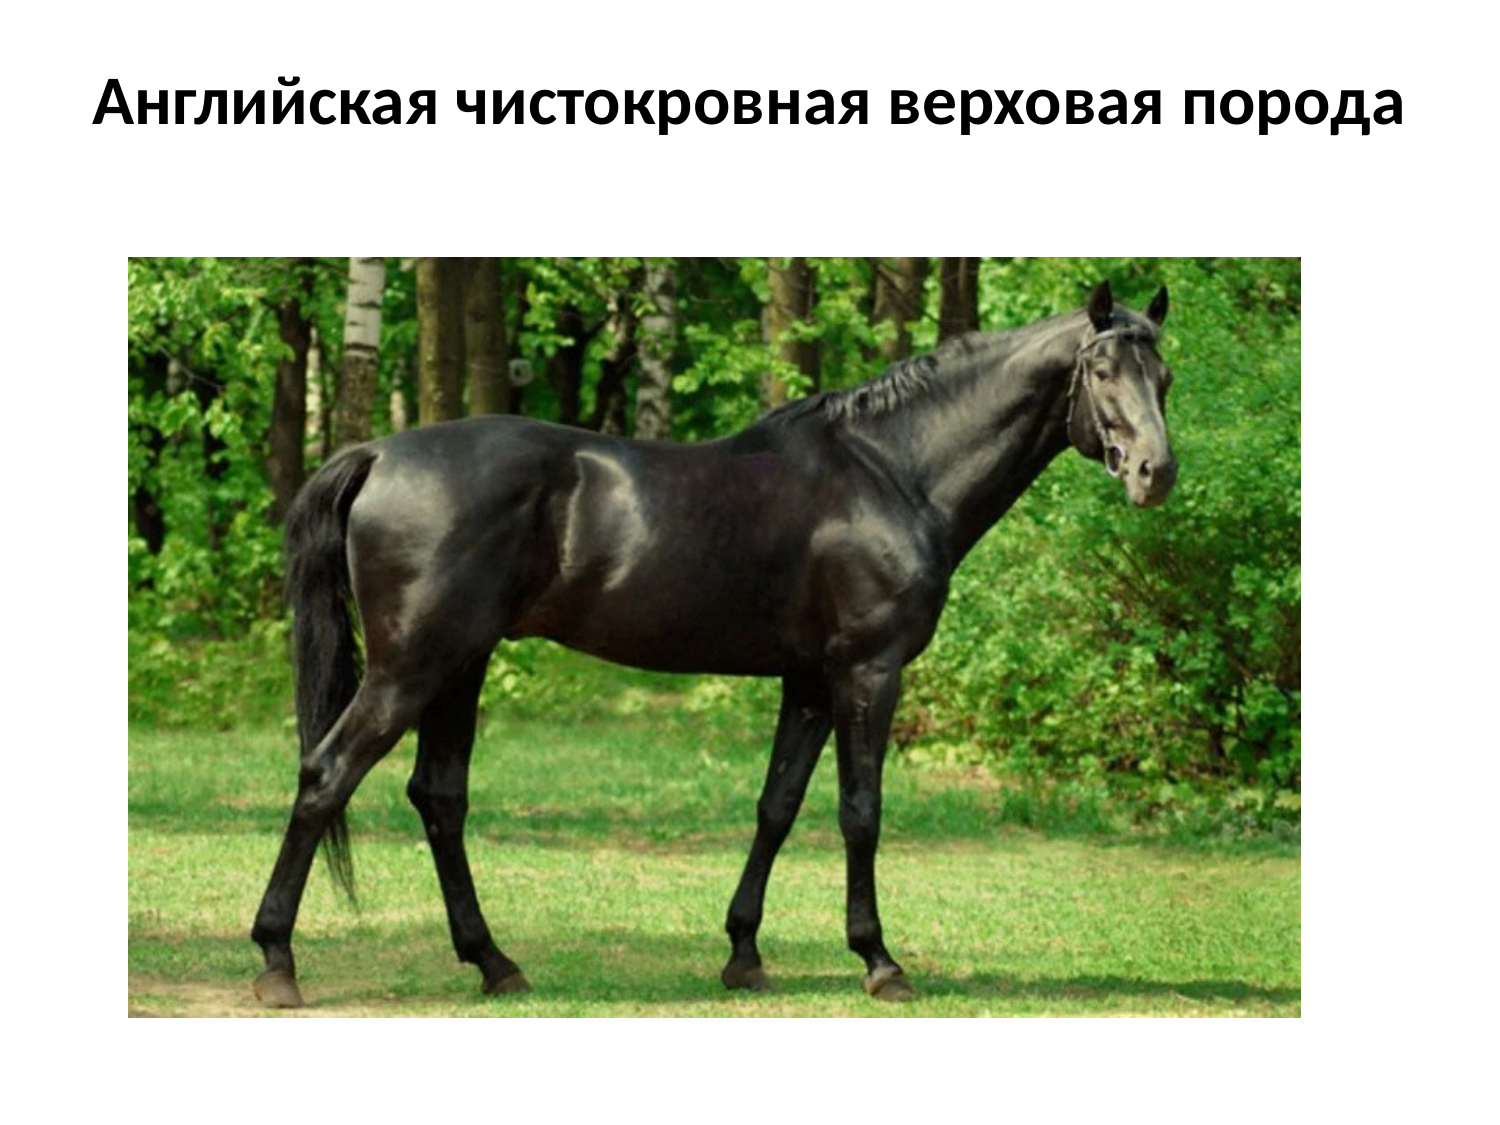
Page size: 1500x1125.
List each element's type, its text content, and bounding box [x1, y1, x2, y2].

title Английская чистокровная верховая порода [75, 45, 1425, 233]
picture [128, 257, 1301, 1018]
